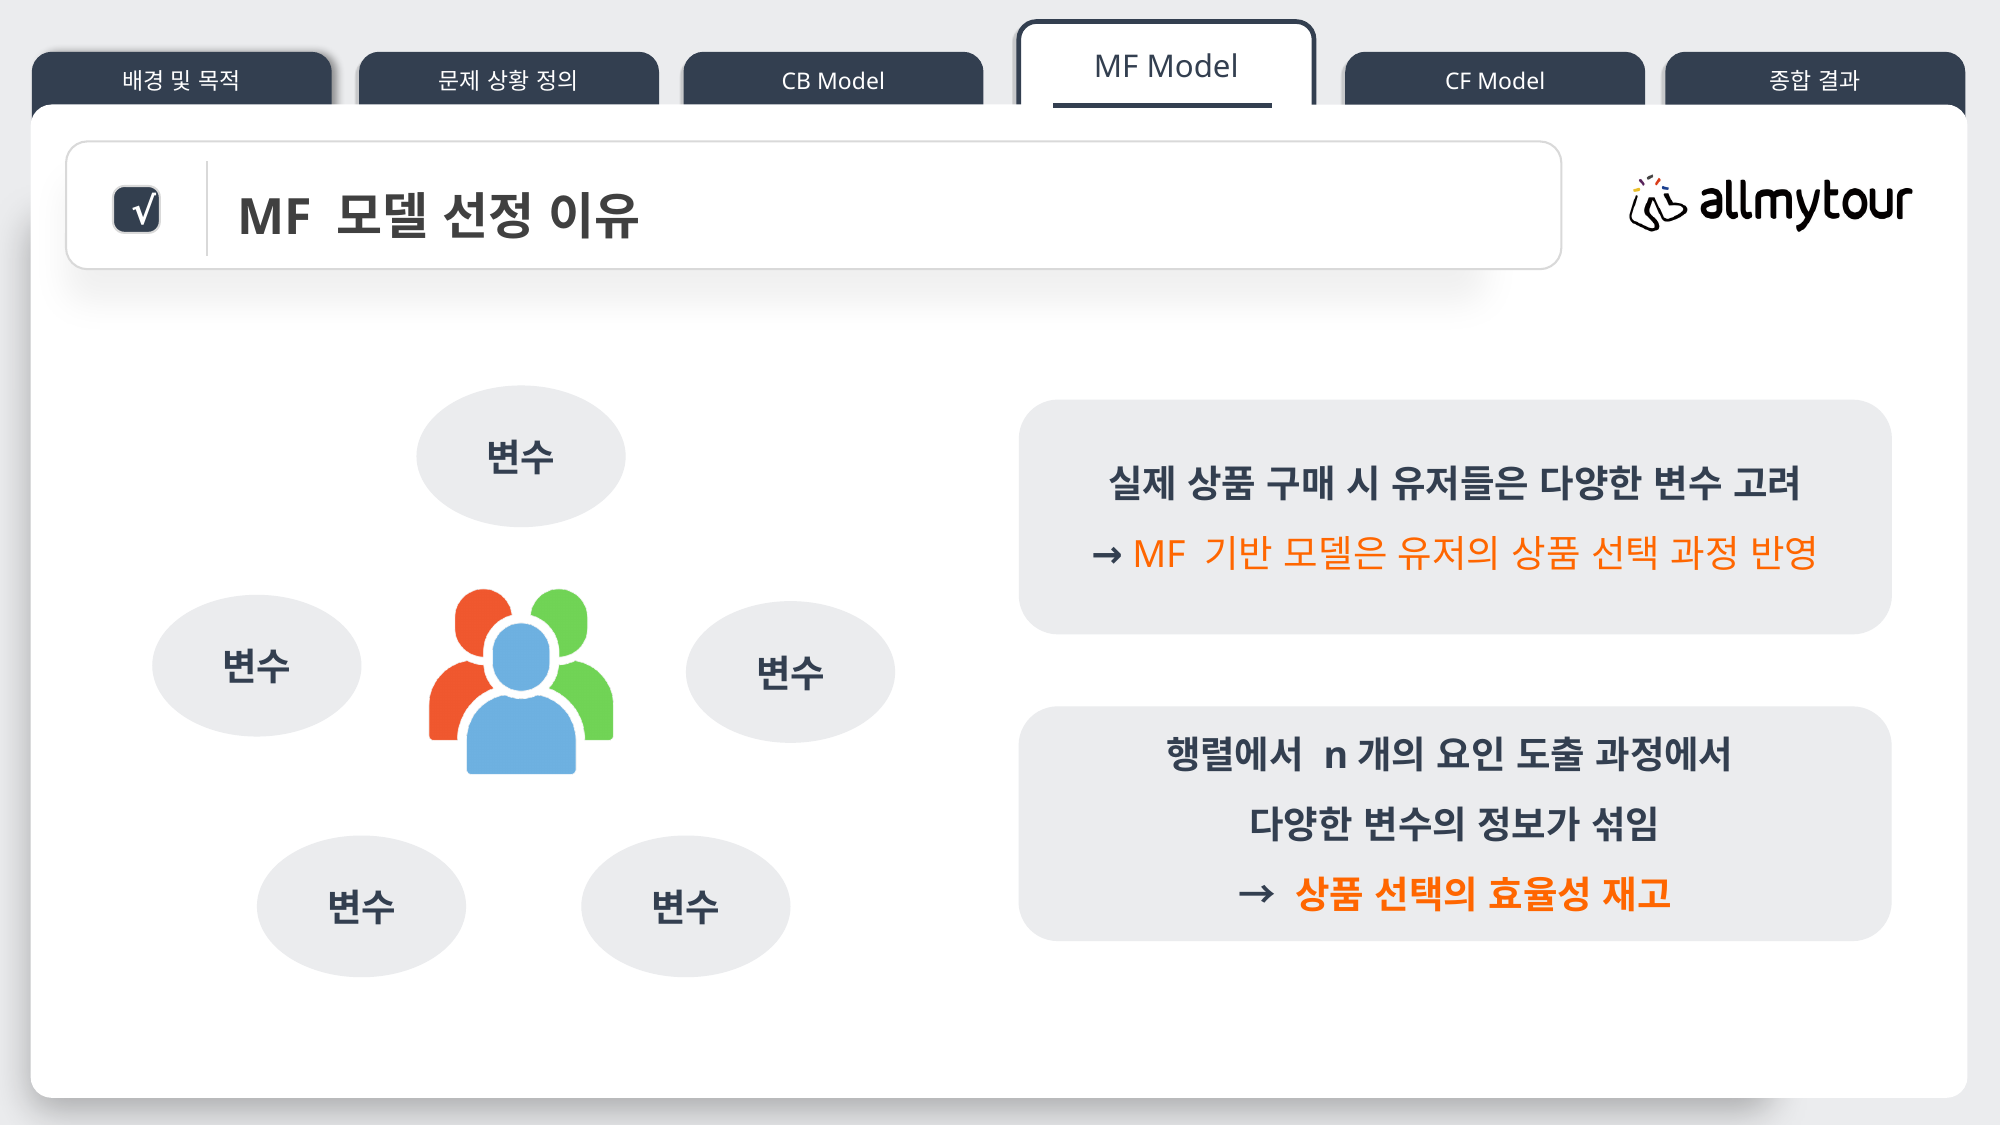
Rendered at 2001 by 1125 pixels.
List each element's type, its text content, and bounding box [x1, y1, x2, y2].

text_box 행렬에서 n개의 요인 도출 과정에서 다양한 변수의 정보가 섞임 → 상품 선택의 효율성 재고 [1017, 705, 1893, 943]
text_box 종합 결과 [1666, 53, 1964, 111]
text_box [29, 103, 1969, 1099]
text_box 변수 [580, 834, 792, 979]
text_box 변수 [255, 834, 468, 979]
text_box MF 모델 선정 이유 [64, 140, 1563, 271]
text_box [1017, 20, 1316, 103]
text_box √ [111, 184, 161, 234]
text_box CF Model [1346, 53, 1644, 103]
text_box CB Model [684, 53, 983, 103]
text_box 변수 [415, 384, 627, 529]
text_box 문제 상황 정의 [360, 53, 658, 103]
picture [416, 576, 626, 787]
text_box 변수 [151, 593, 363, 738]
text_box 배경 및 목적 [33, 53, 331, 112]
text_box MF Model [1048, 38, 1285, 92]
text_box 실제 상품 구매 시 유저들은 다양한 변수 고려 → MF 기반 모델은 유저의 상품 선택 과정 반영 [1017, 398, 1893, 636]
picture [1591, 174, 1947, 245]
text_box 변수 [684, 600, 897, 744]
